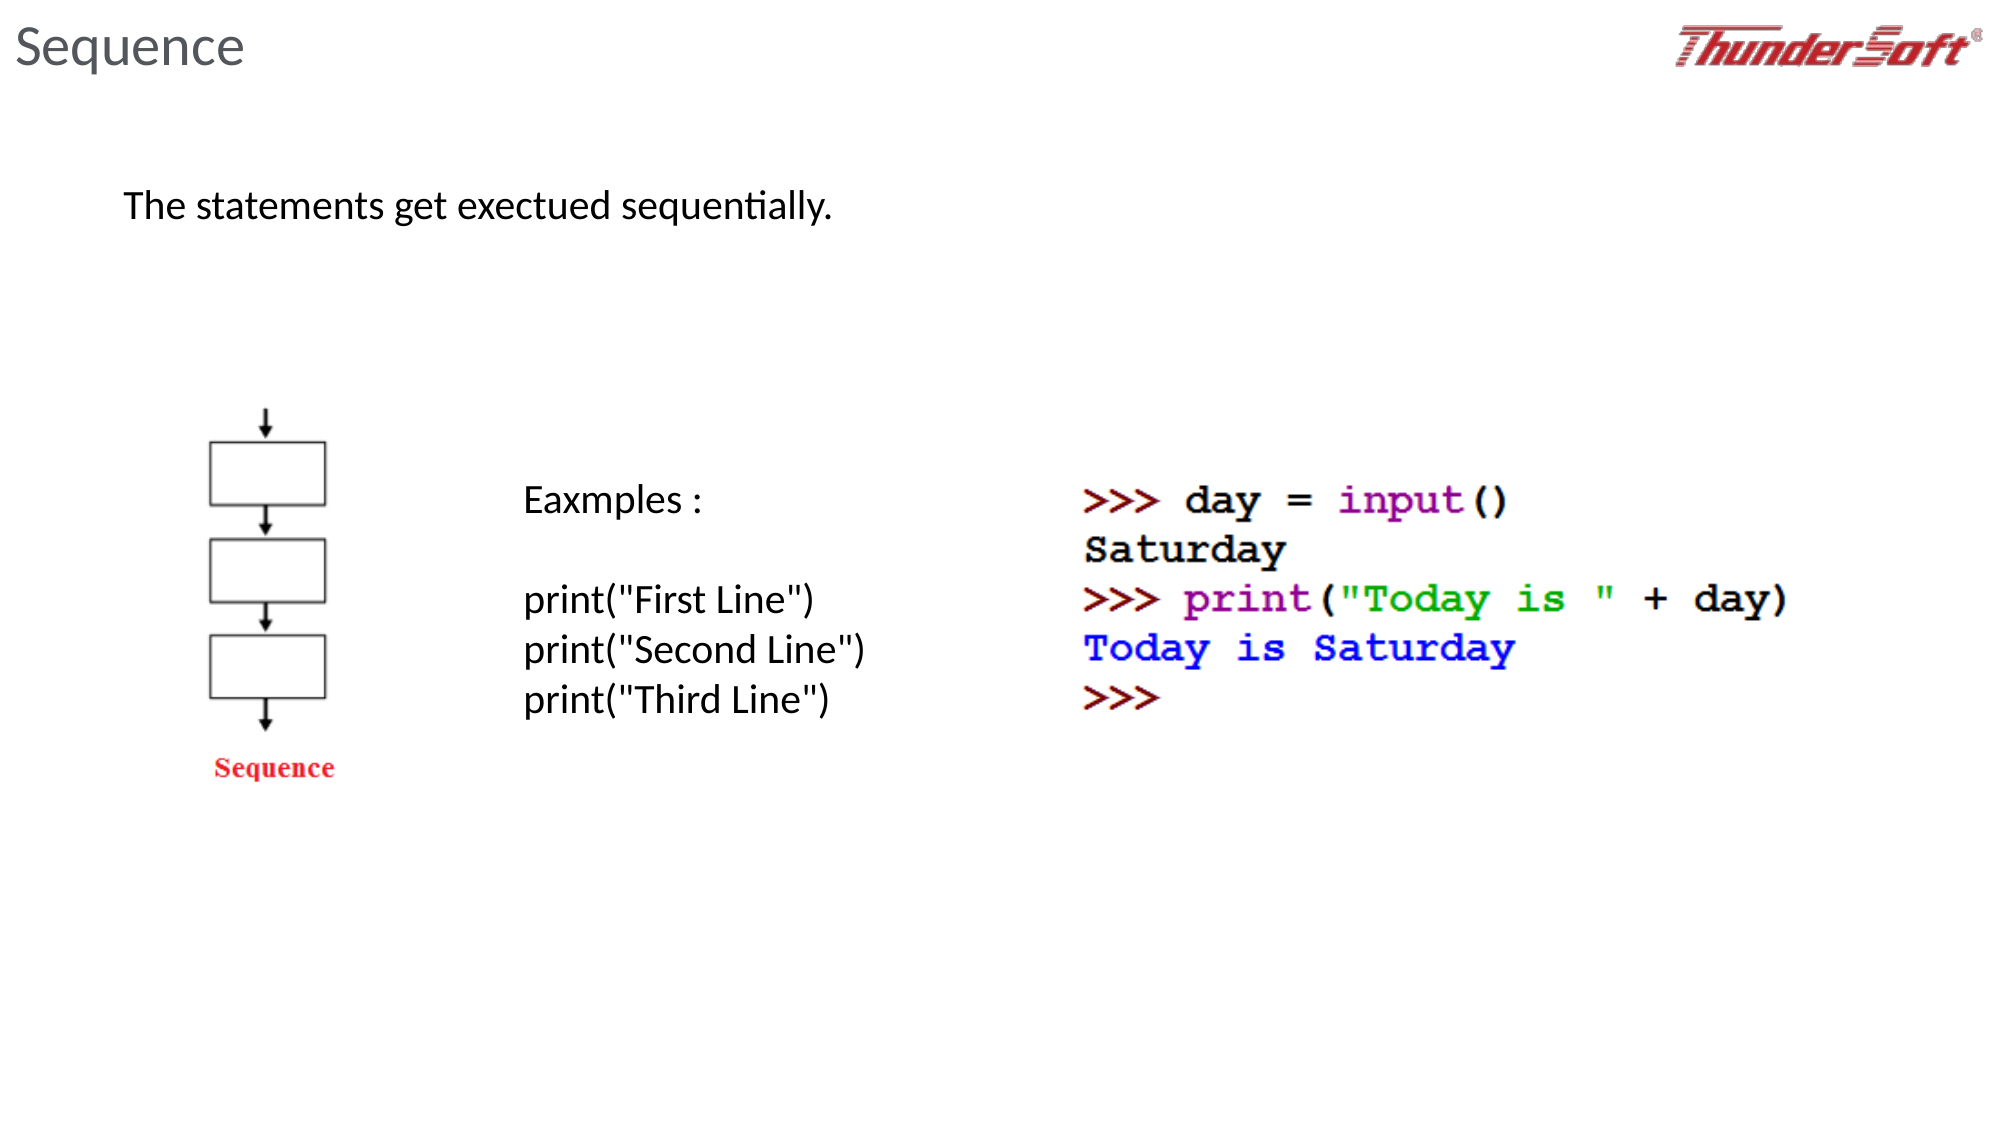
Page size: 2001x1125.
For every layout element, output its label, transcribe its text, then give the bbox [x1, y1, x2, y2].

picture [196, 398, 351, 793]
picture [1078, 475, 1807, 721]
picture [1670, 13, 2000, 86]
text_box Sequence [0, 0, 261, 85]
text_box Eaxmples : print("First Line") print("Second Line") print("Third Line") [508, 464, 998, 729]
text_box The statements get exectued sequentially. [108, 170, 849, 236]
